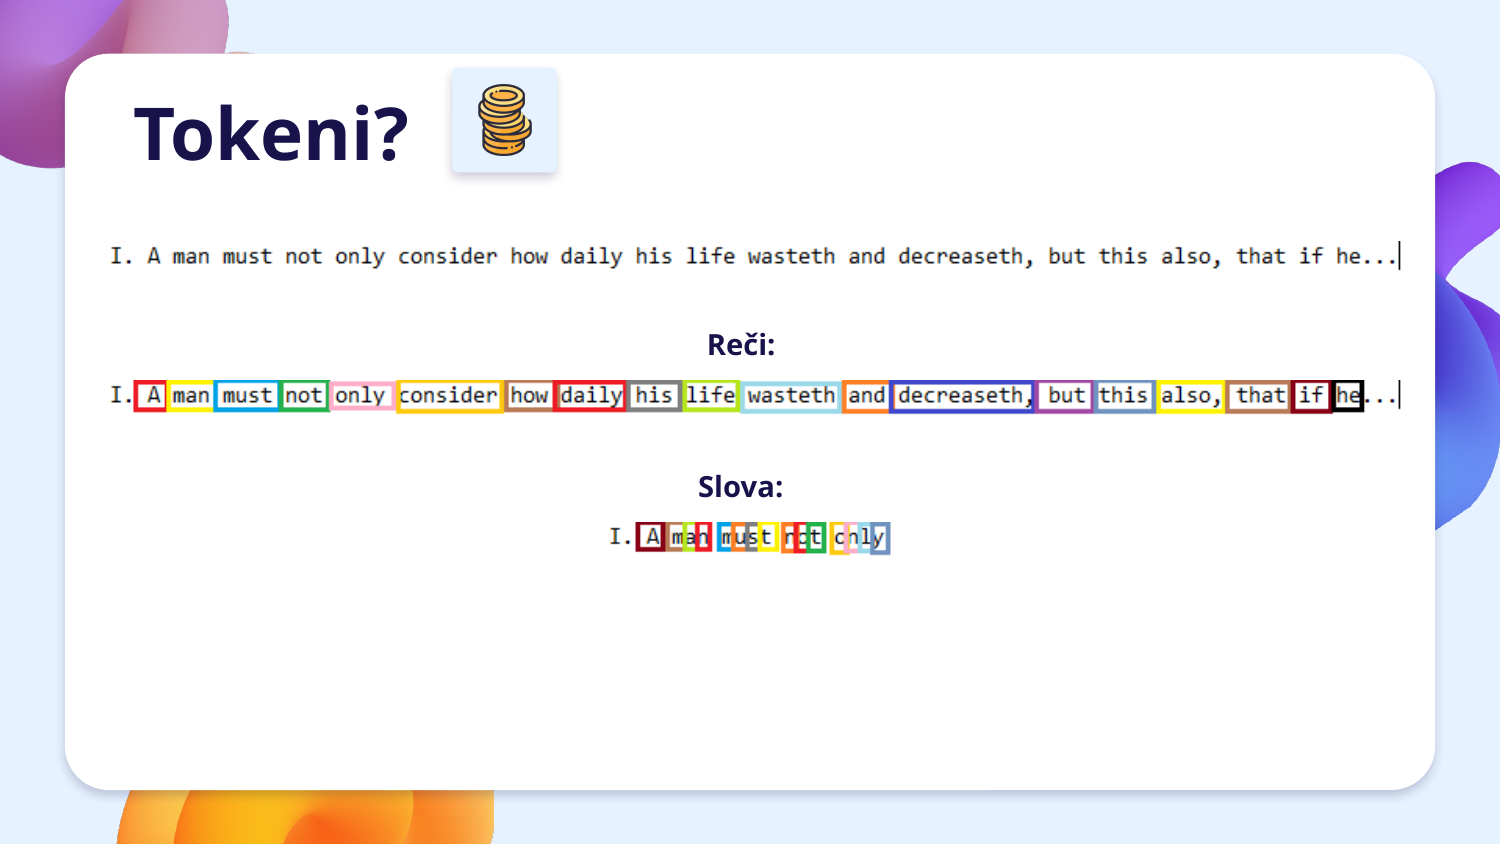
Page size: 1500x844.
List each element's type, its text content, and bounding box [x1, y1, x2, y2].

picture [0, 0, 346, 280]
picture [104, 241, 1413, 280]
picture [602, 522, 898, 561]
title Tokeni? [118, 72, 1382, 167]
picture [116, 791, 494, 844]
picture [104, 380, 1413, 419]
picture [469, 84, 541, 156]
text_box [452, 167, 558, 173]
picture [1436, 96, 1500, 529]
text_box Reči: [691, 289, 826, 376]
text_box Slova: [683, 430, 817, 519]
text_box [452, 67, 557, 72]
